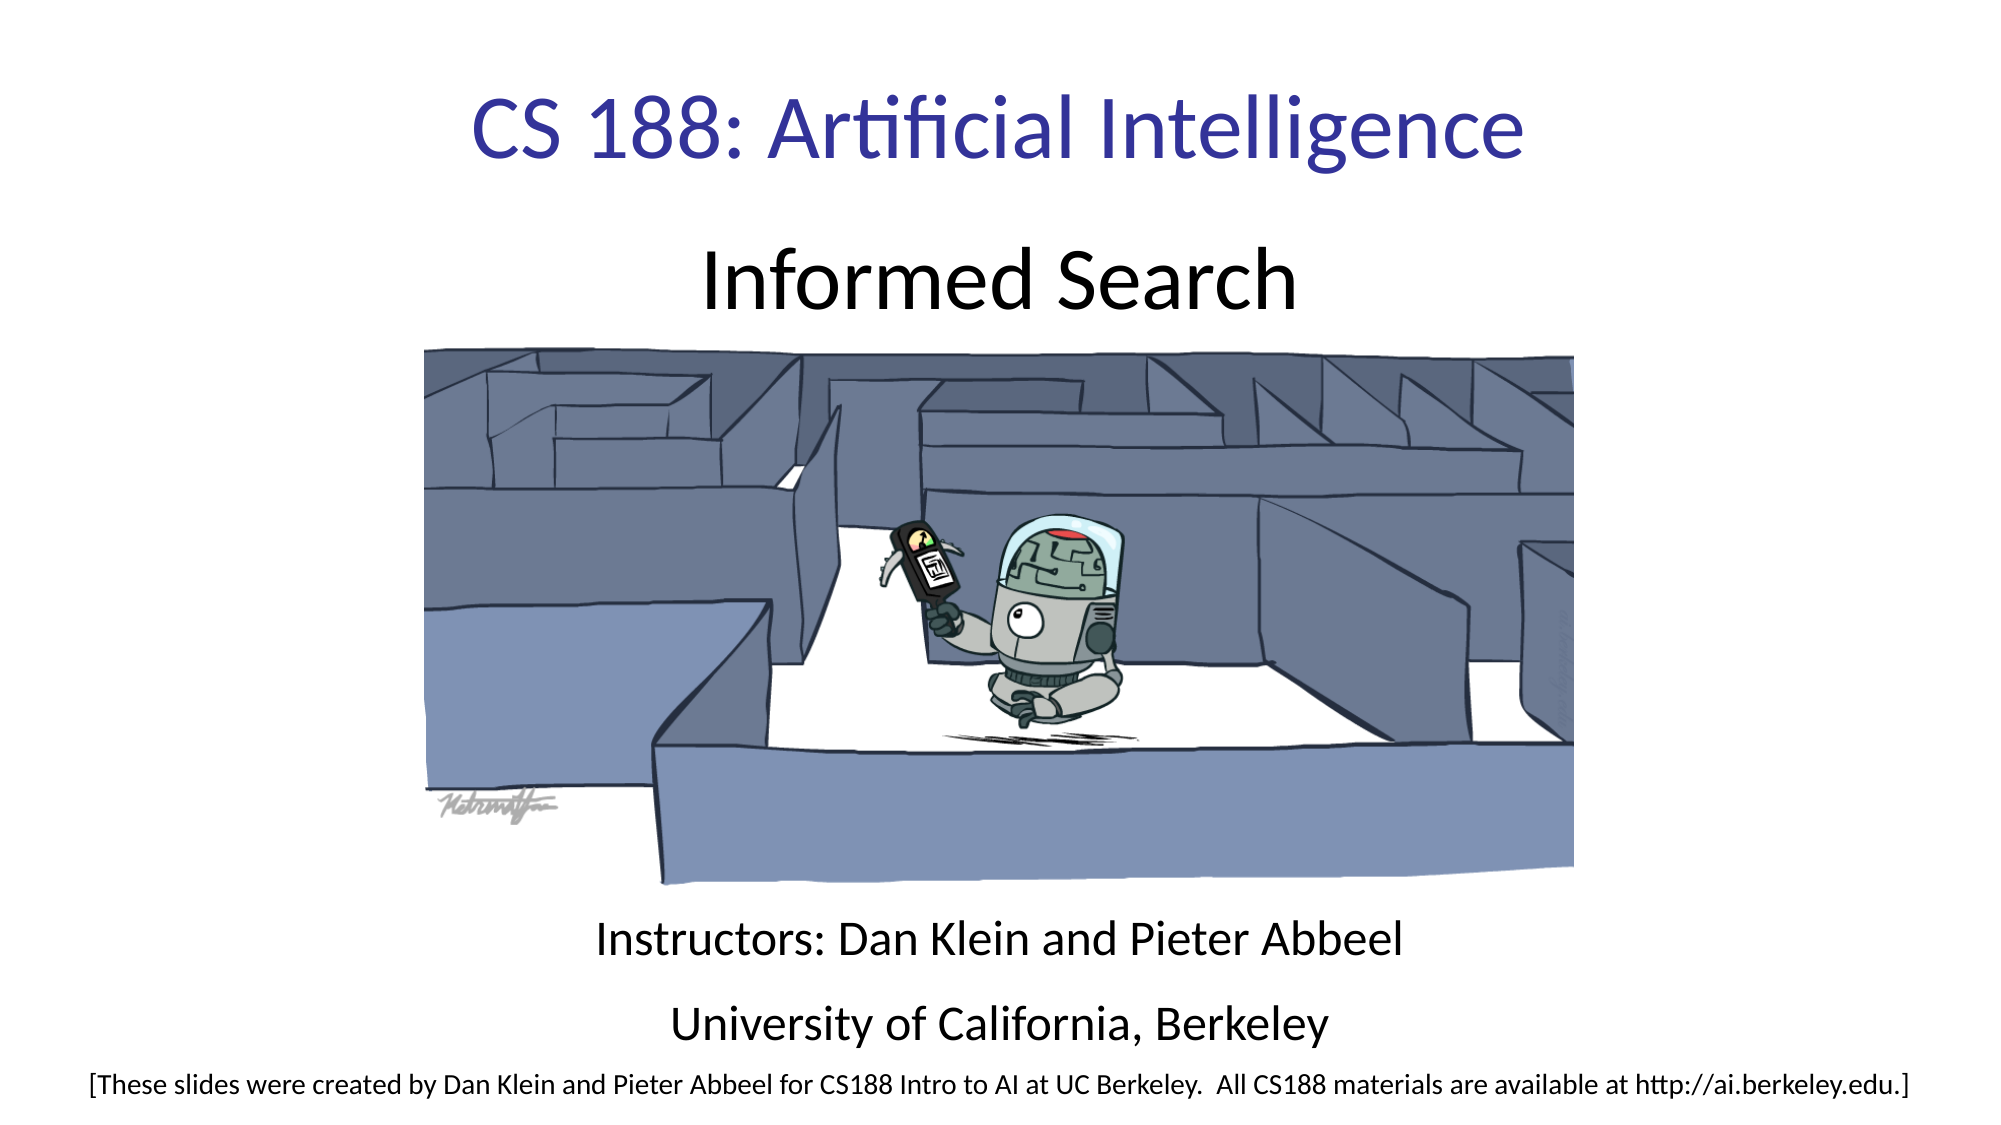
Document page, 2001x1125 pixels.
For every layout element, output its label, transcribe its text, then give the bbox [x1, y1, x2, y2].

text_box Instructors: Dan Klein and Pieter Abbeel University of California, Berkeley [These slides were created by Dan Klein and Pieter Abbeel for CS188 Intro to AI at UC Berkeley. All CS188 materials are available at http://ai.berkeley.edu.] [0, 899, 2000, 1106]
title CS 188: Artificial Intelligence [0, 45, 2000, 212]
picture [423, 323, 1575, 901]
subtitle Informed Search [0, 212, 2000, 463]
